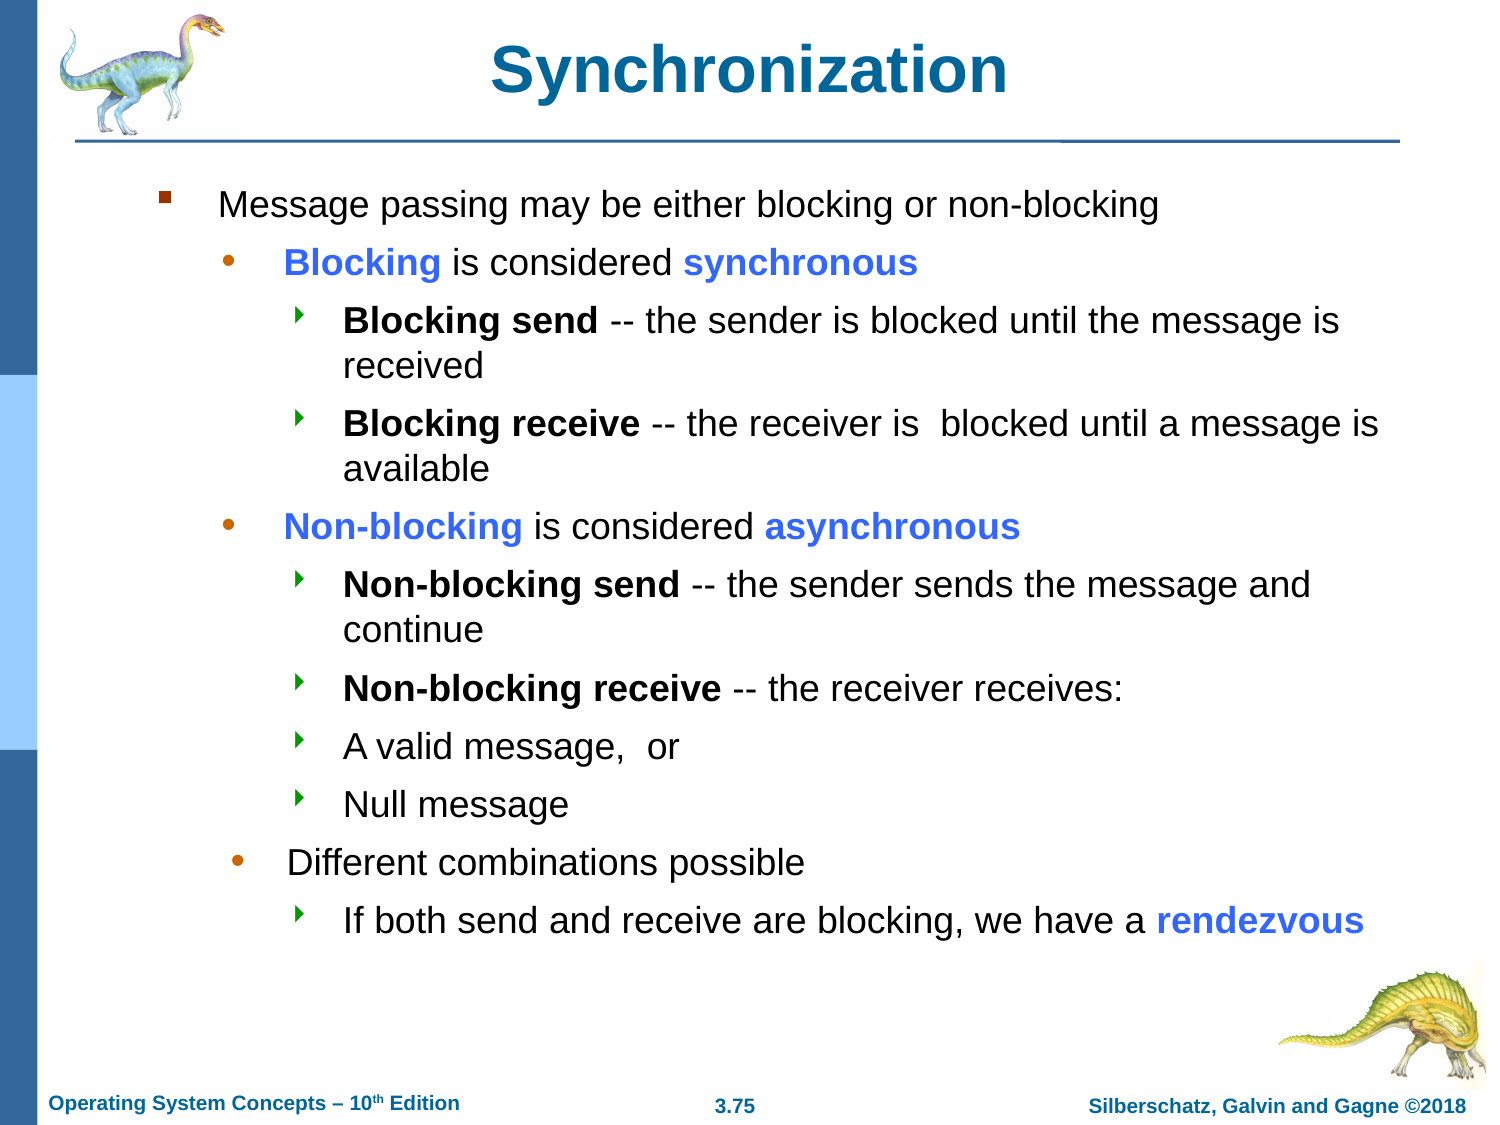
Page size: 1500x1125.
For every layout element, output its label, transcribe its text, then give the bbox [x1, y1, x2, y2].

picture [1275, 959, 1486, 1090]
picture [46, 0, 243, 149]
title Synchronization [75, 18, 1425, 114]
list Message passing may be either blocking or non-blocking Blocking is considered synchronous Blocking send -- the sender is blocked until the message is received Blocking receive -- the receiver is blocked until a message is available Non-blocking is considered asynchronous Non-blocking send -- the sender sends the message and continue Non-blocking receive -- the receiver receives: A valid message, or Null message Different combinations possible If both send and receive are blocking, we have a rendezvous [140, 172, 1407, 991]
